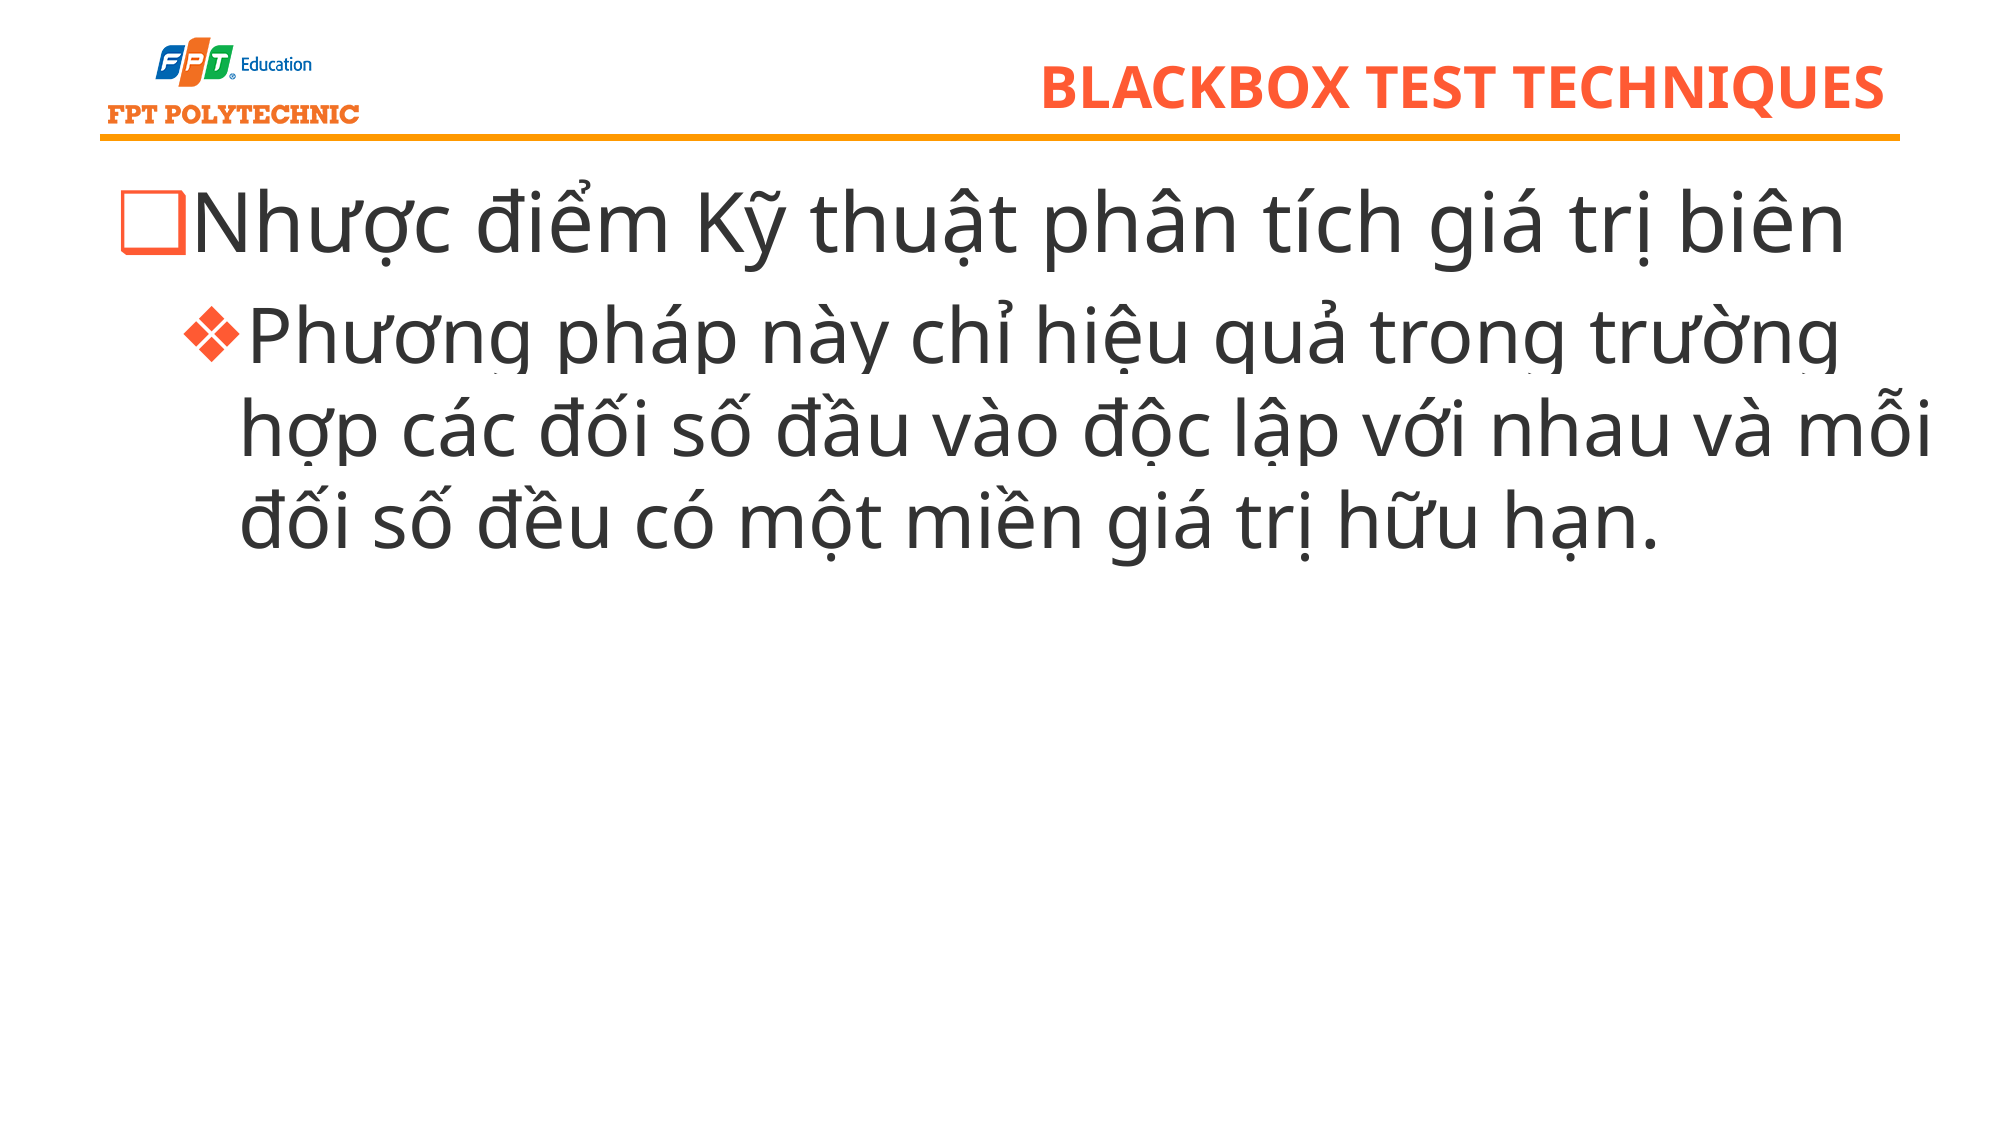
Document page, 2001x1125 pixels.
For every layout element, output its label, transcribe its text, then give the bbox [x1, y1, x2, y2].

text_box Phương pháp này chỉ hiệu quả trong trường hợp các đối số đầu vào độc lập với nhau và mỗi đối số đều có một miền giá trị hữu hạn. [101, 279, 1976, 1081]
title blackbox test techniques [366, 45, 1900, 125]
picture [99, 25, 367, 134]
text_box Nhược điểm Kỹ thuật phân tích giá trị biên [101, 153, 1900, 284]
picture [99, 135, 367, 143]
